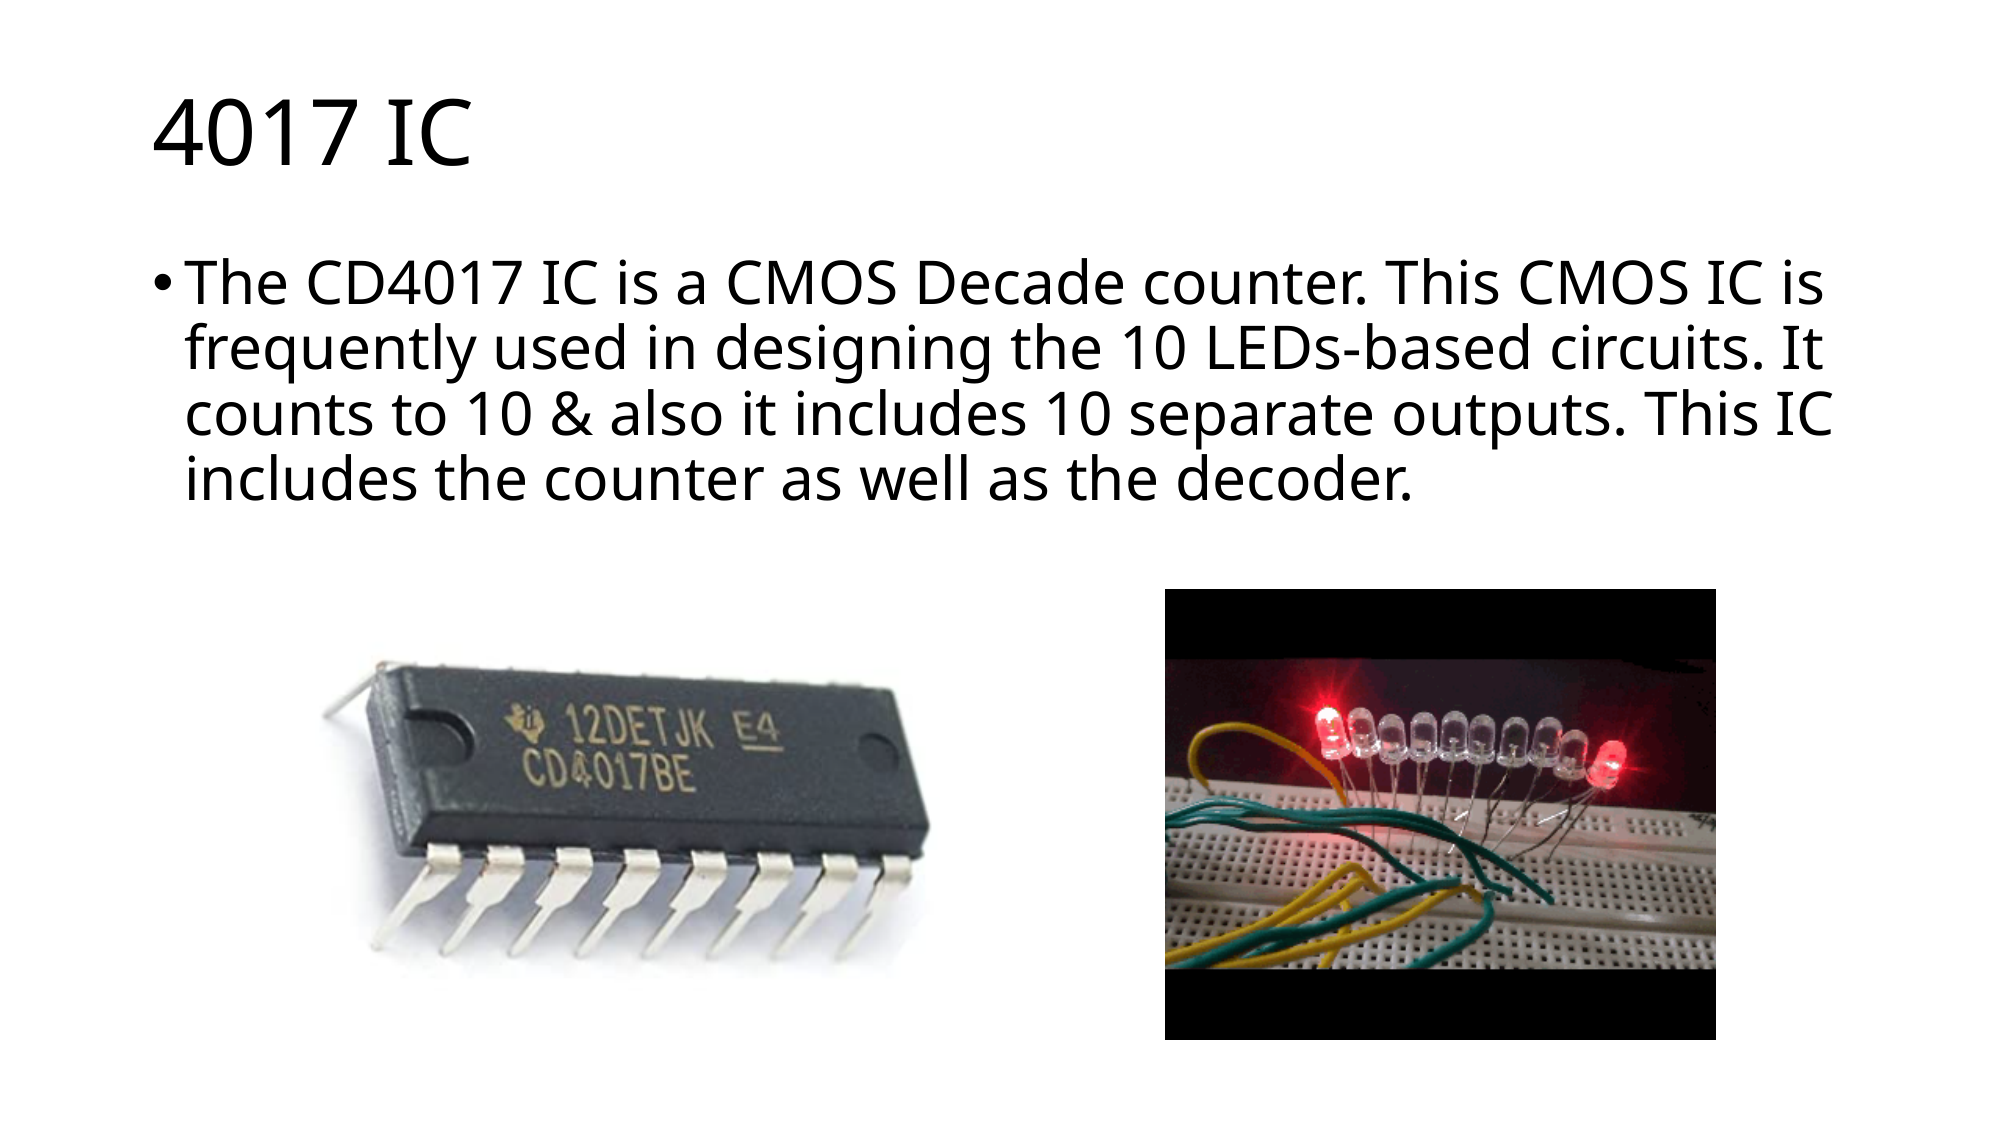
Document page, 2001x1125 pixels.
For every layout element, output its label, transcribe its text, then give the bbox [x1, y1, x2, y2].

picture [315, 562, 944, 1008]
title 4017 IC [137, 27, 1863, 244]
list The CD4017 IC is a CMOS Decade counter. This CMOS IC is frequently used in designing the 10 LEDs-based circuits. It counts to 10 & also it includes 10 separate outputs. This IC includes the counter as well as the decoder. [137, 244, 1863, 563]
picture [1165, 589, 1716, 1040]
